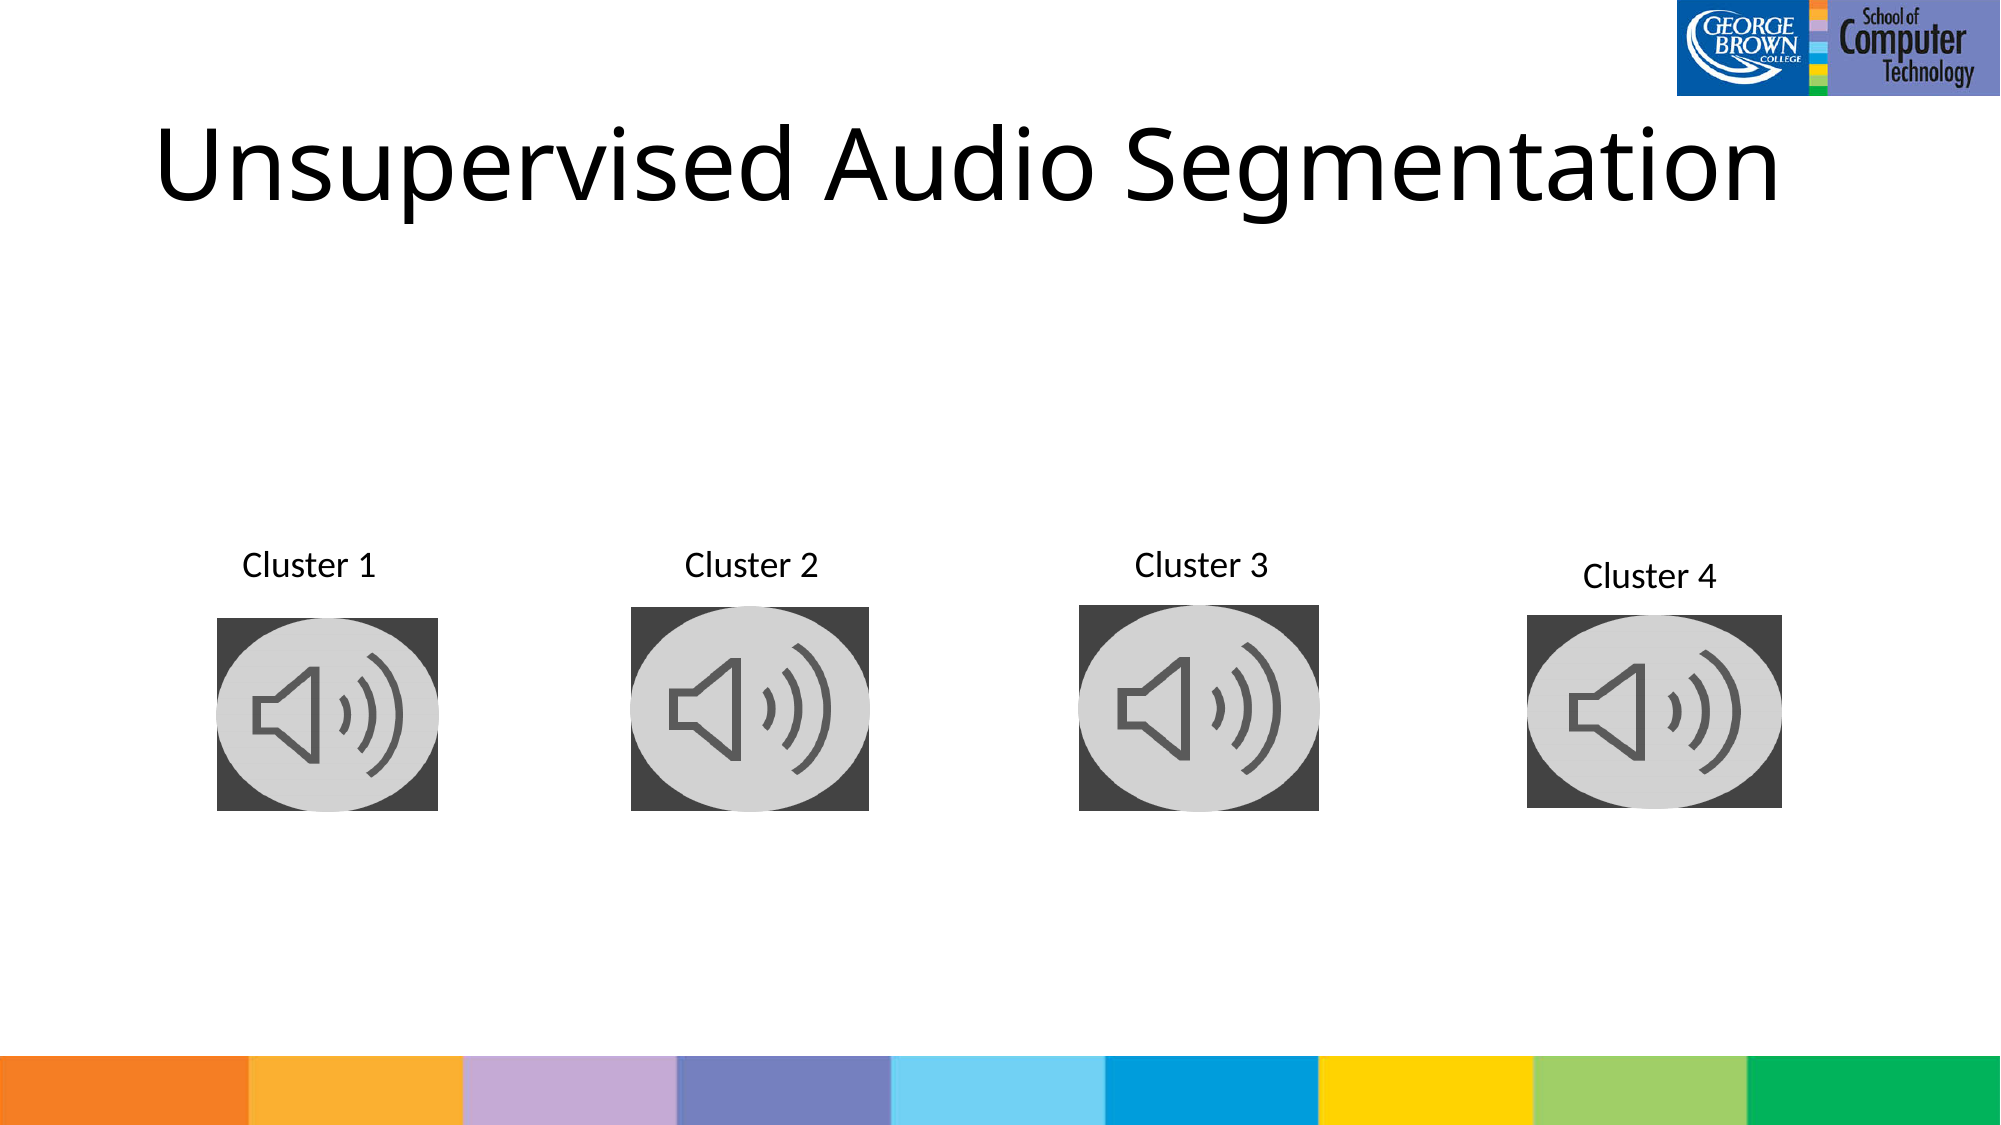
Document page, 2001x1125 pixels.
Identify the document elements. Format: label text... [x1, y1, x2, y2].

text_box Cluster 2 [670, 532, 871, 593]
text_box Cluster 3 [1119, 532, 1320, 593]
title Unsupervised Audio Segmentation [137, 59, 1863, 278]
text_box Cluster 4 [1568, 543, 1769, 604]
picture [1677, 0, 2000, 96]
picture [1318, 1056, 2000, 1125]
picture [1077, 604, 1320, 813]
picture [215, 617, 440, 812]
text_box Cluster 1 [227, 532, 428, 593]
picture [629, 605, 871, 812]
picture [1526, 614, 1783, 810]
picture [0, 1056, 1105, 1125]
